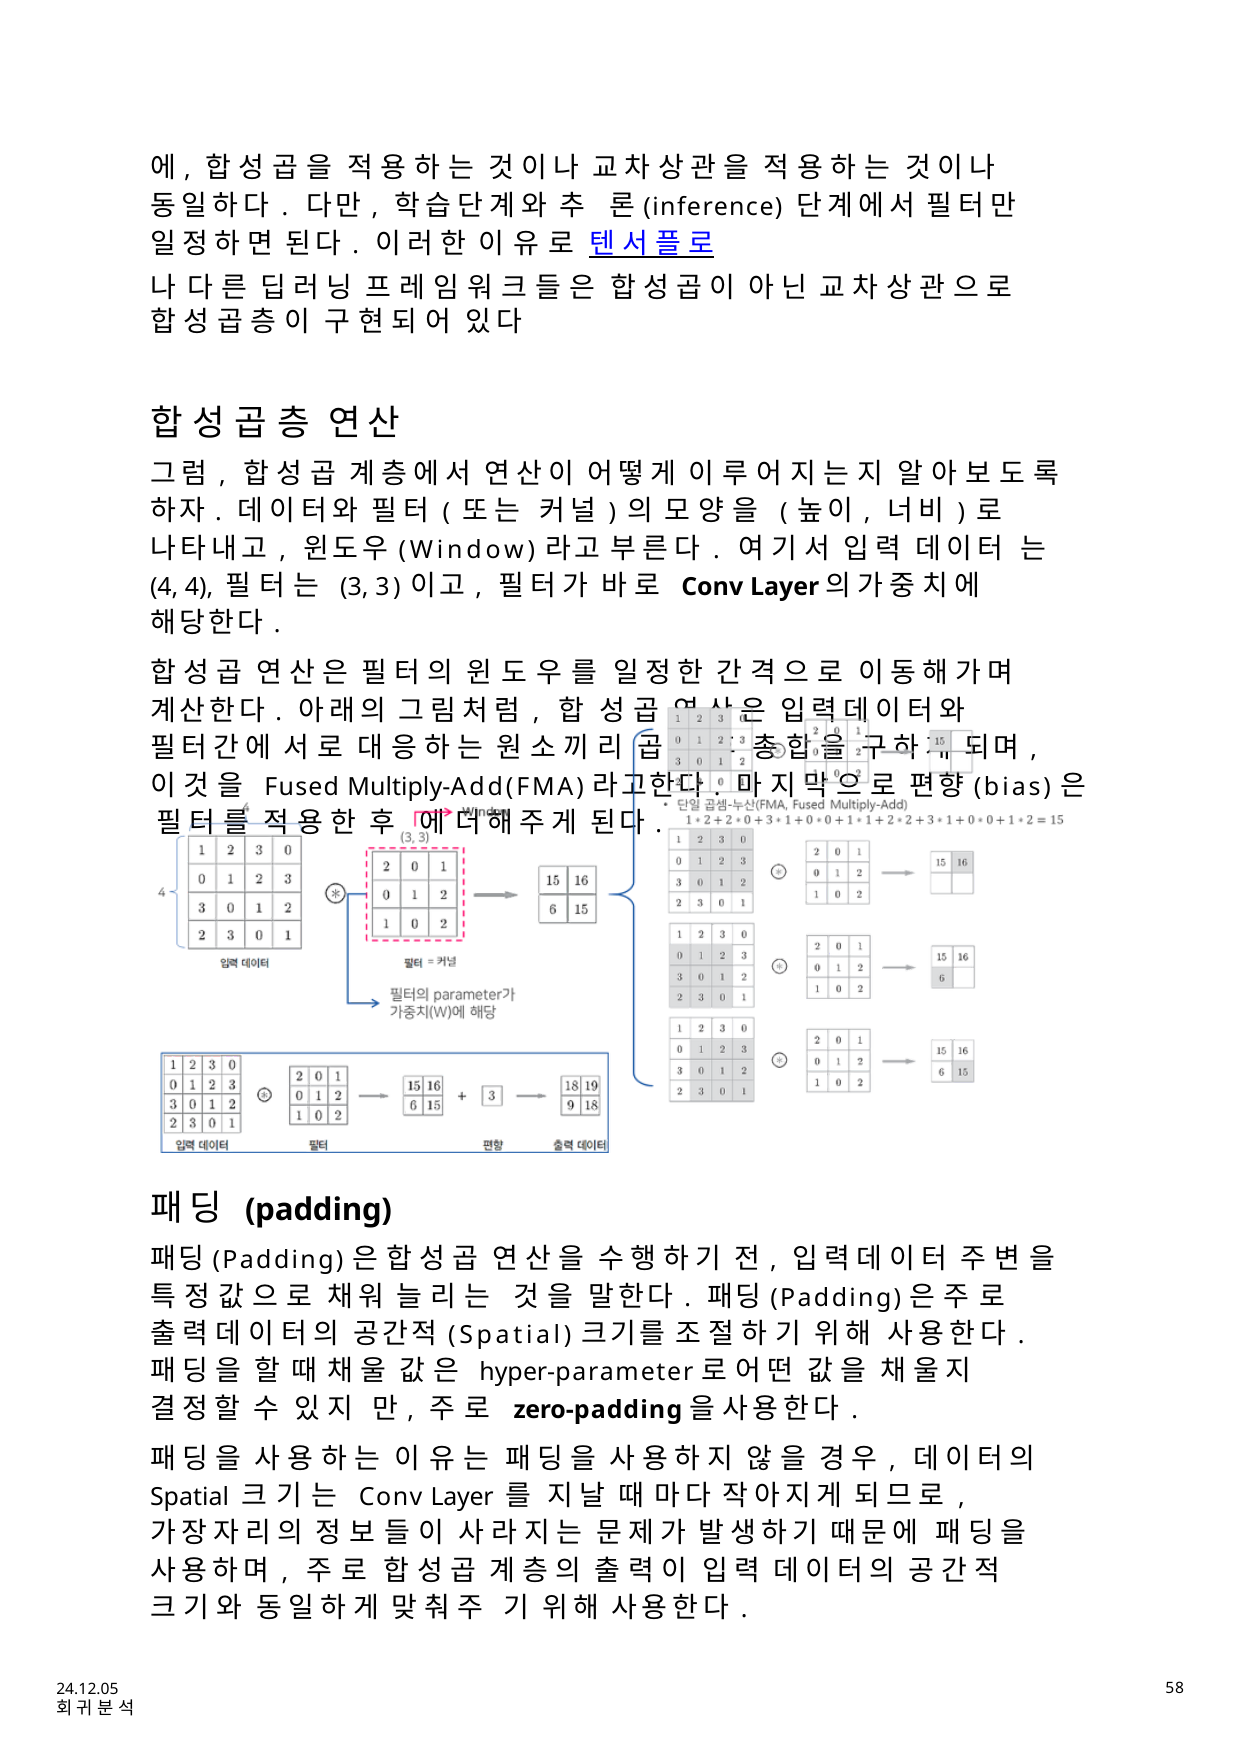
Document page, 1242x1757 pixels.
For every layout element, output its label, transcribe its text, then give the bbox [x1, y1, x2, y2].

picture [149, 705, 1093, 1154]
slide_number 58 [1159, 1676, 1194, 1757]
text_box 패딩 (padding) 패딩(Padding)은 합성곱 연산을 수행하기 전, 입력데이터 주변을 특정값으로 채워 늘리는 것을 말한다. 패딩(Padding)은 주로 출력데이터의 공간적(Spatial)크기를 조절하기 위해 사용한다. 패딩을 할 때 채울 값은 hyper-parameter로 어떤 값을 채울지 결정할 수 있지 만, 주로 zero-padding을 사용한다. 패딩을 사용하는 이유는 패딩을 사용하지 않을 경우, 데이터의 Spatial 크기는 Conv Layer 를 지날 때 마다 작아지게 되므로, 가장자리의 정보들이 사라지는 문제가 발생하기 때문에 패딩을 사용하며, 주로 합성곱 계층의 출력이 입력 데이터의 공간적 크기와 동일하게 맞춰주 기 위해 사용한다. [147, 1166, 1088, 1624]
text_box 에, 합성곱을 적용하는 것이나 교차상관을 적용하는 것이나 동일하다. 다만, 학습단계와 추 론(inference) 단계에서 필터만 일정하면 된다. 이러한 이유로 텐서플로 나 다른 딥러닝 프레임워크들은 합성곱이 아닌 교차상관으로 합성곱층이 구현되어 있다 합성곱층 연산 그럼, 합성곱 계층에서 연산이 어떻게 이루어지는지 알아보도록 하자. 데이터와 필터(또는 커널)의 모양을 (높이, 너비)로 나타내고, 윈도우(Window)라고 부른다. 여기서 입력 데이터 는 (4, 4), 필터는 (3, 3)이고, 필터가 바로 Conv Layer의 가중치에 해당한다. 합성곱 연산은 필터의 윈도우를 일정한 간격으로 이동해가며 계산한다. 아래의 그림처럼, 합 성곱 연산은 입력데이터와 필터간에 서로 대응하는 원소끼리 곱한 후 총합을 구하게 되며, 이것을 Fused Multiply-Add(FMA)라고한다. 마지막으로 편향(bias)은 필터를 적용한 후 에 더해주게 된다. [147, 144, 1092, 706]
footer 24.12.05 회귀분석 [54, 1676, 182, 1757]
